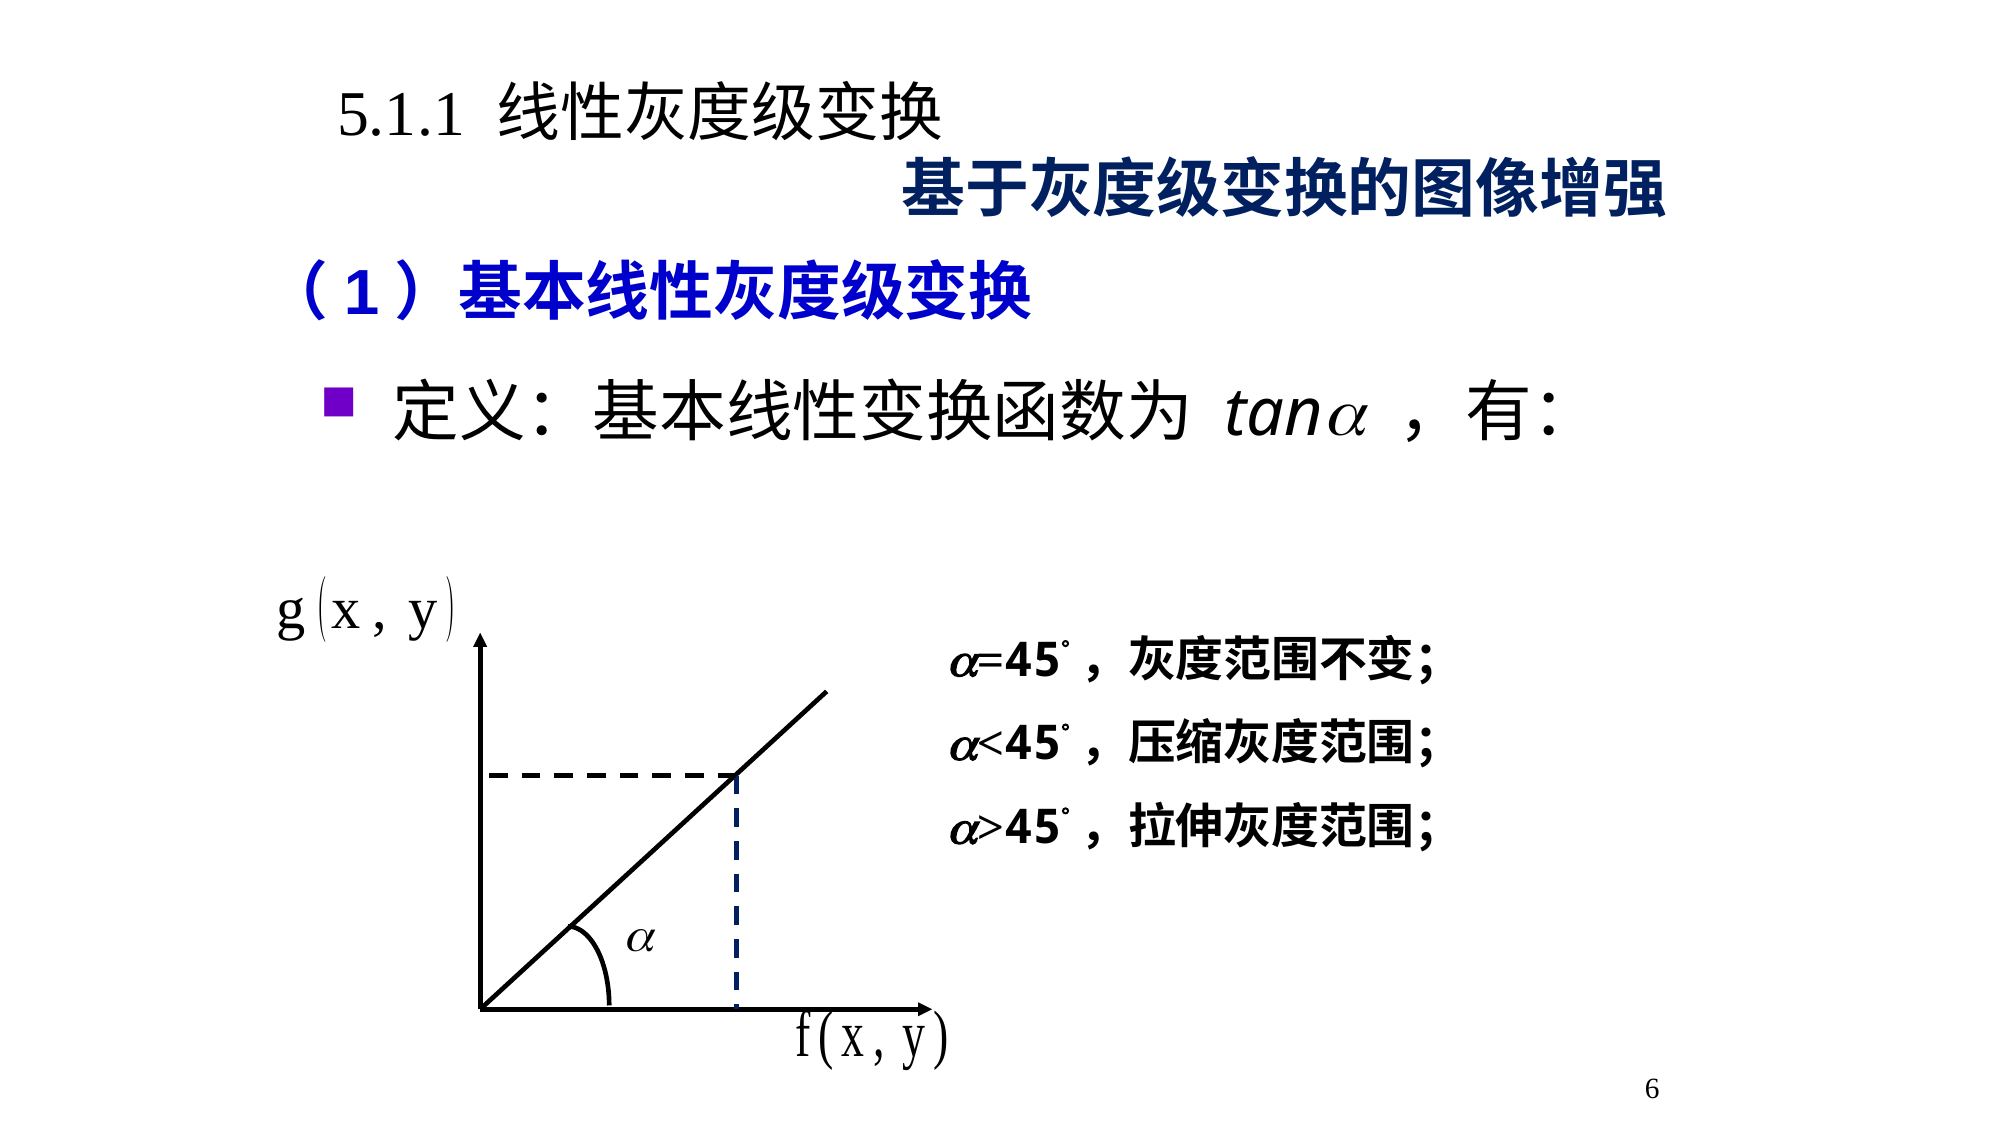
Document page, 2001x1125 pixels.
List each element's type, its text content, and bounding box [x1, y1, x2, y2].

title 5.1.1 线性灰度级变换 [322, 50, 987, 180]
text_box （1）基本线性灰度级变换 [249, 235, 1162, 370]
text_box 基于灰度级变换的图像增强 [901, 153, 1700, 219]
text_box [480, 691, 827, 1010]
text_box 6 [1324, 1069, 1675, 1118]
text_box =45，灰度范围不变； <45，压缩灰度范围； >45，拉伸灰度范围； [932, 620, 1700, 978]
